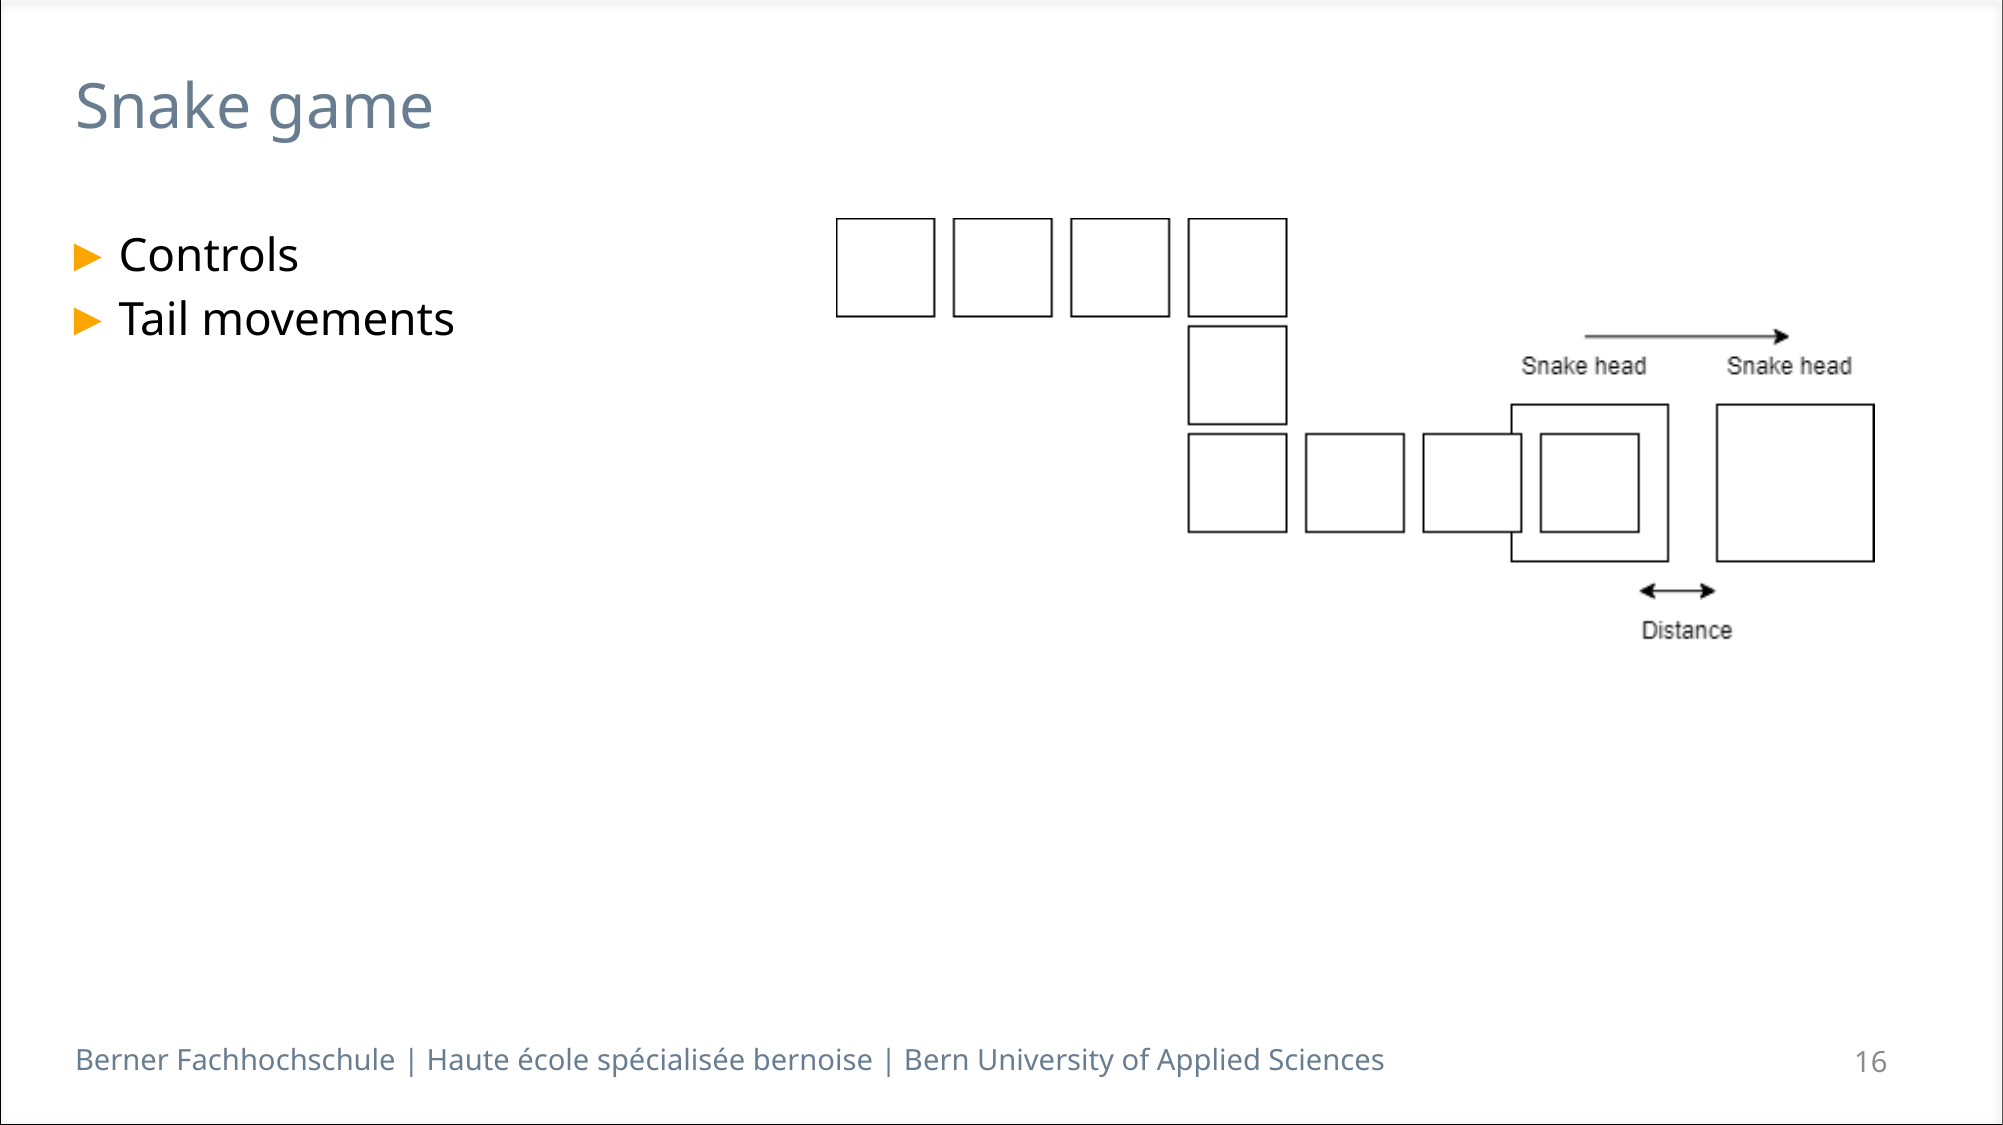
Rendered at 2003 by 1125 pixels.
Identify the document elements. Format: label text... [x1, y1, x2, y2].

title Snake game [75, 59, 1921, 148]
list Controls Tail movements [73, 218, 978, 886]
slide_number 16 [1435, 1033, 1903, 1094]
picture [835, 218, 1875, 651]
